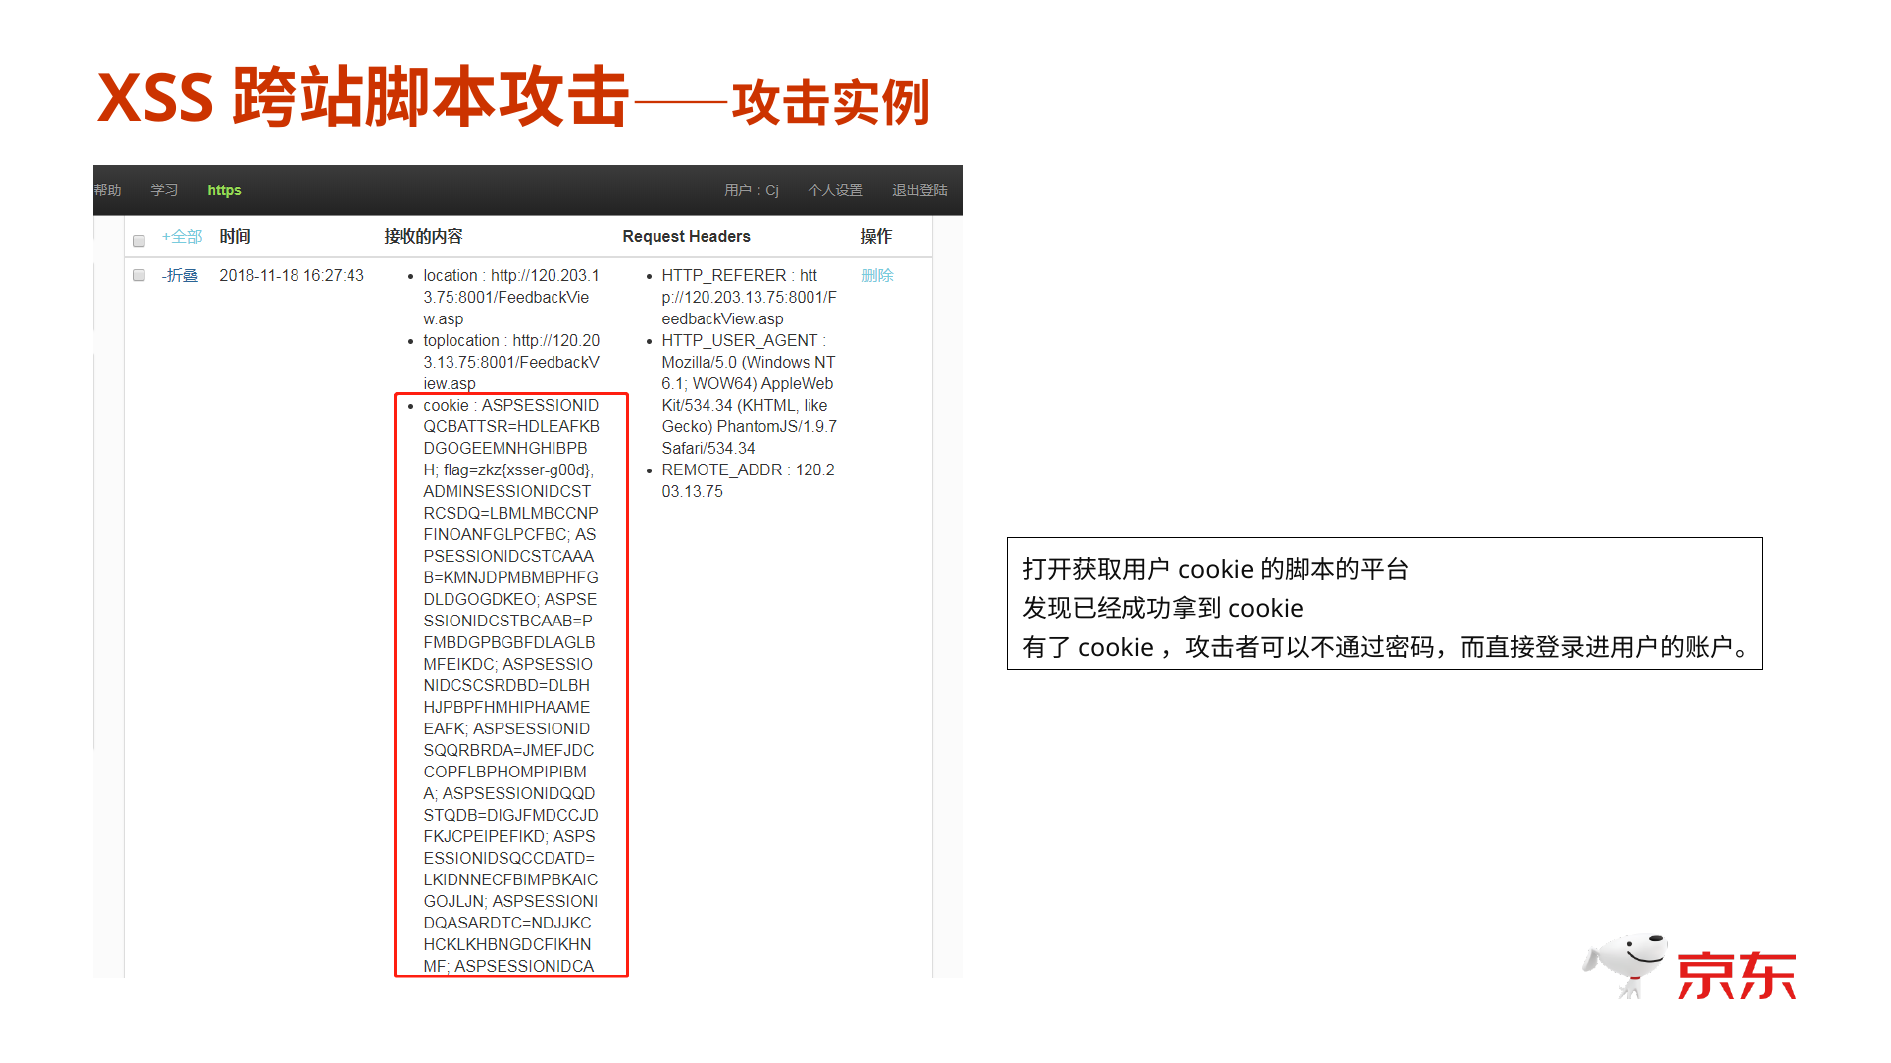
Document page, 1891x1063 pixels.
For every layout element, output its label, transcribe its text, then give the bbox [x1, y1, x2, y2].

picture [1582, 933, 1796, 999]
text_box 打开获取用户cookie的脚本的平台 发现已经成功拿到cookie 有了cookie，攻击者可以不通过密码，而直接登录进用户的账户。 [1007, 537, 1763, 670]
text_box XSS跨站脚本攻击——攻击实例 [82, 47, 1087, 154]
picture [93, 165, 963, 978]
